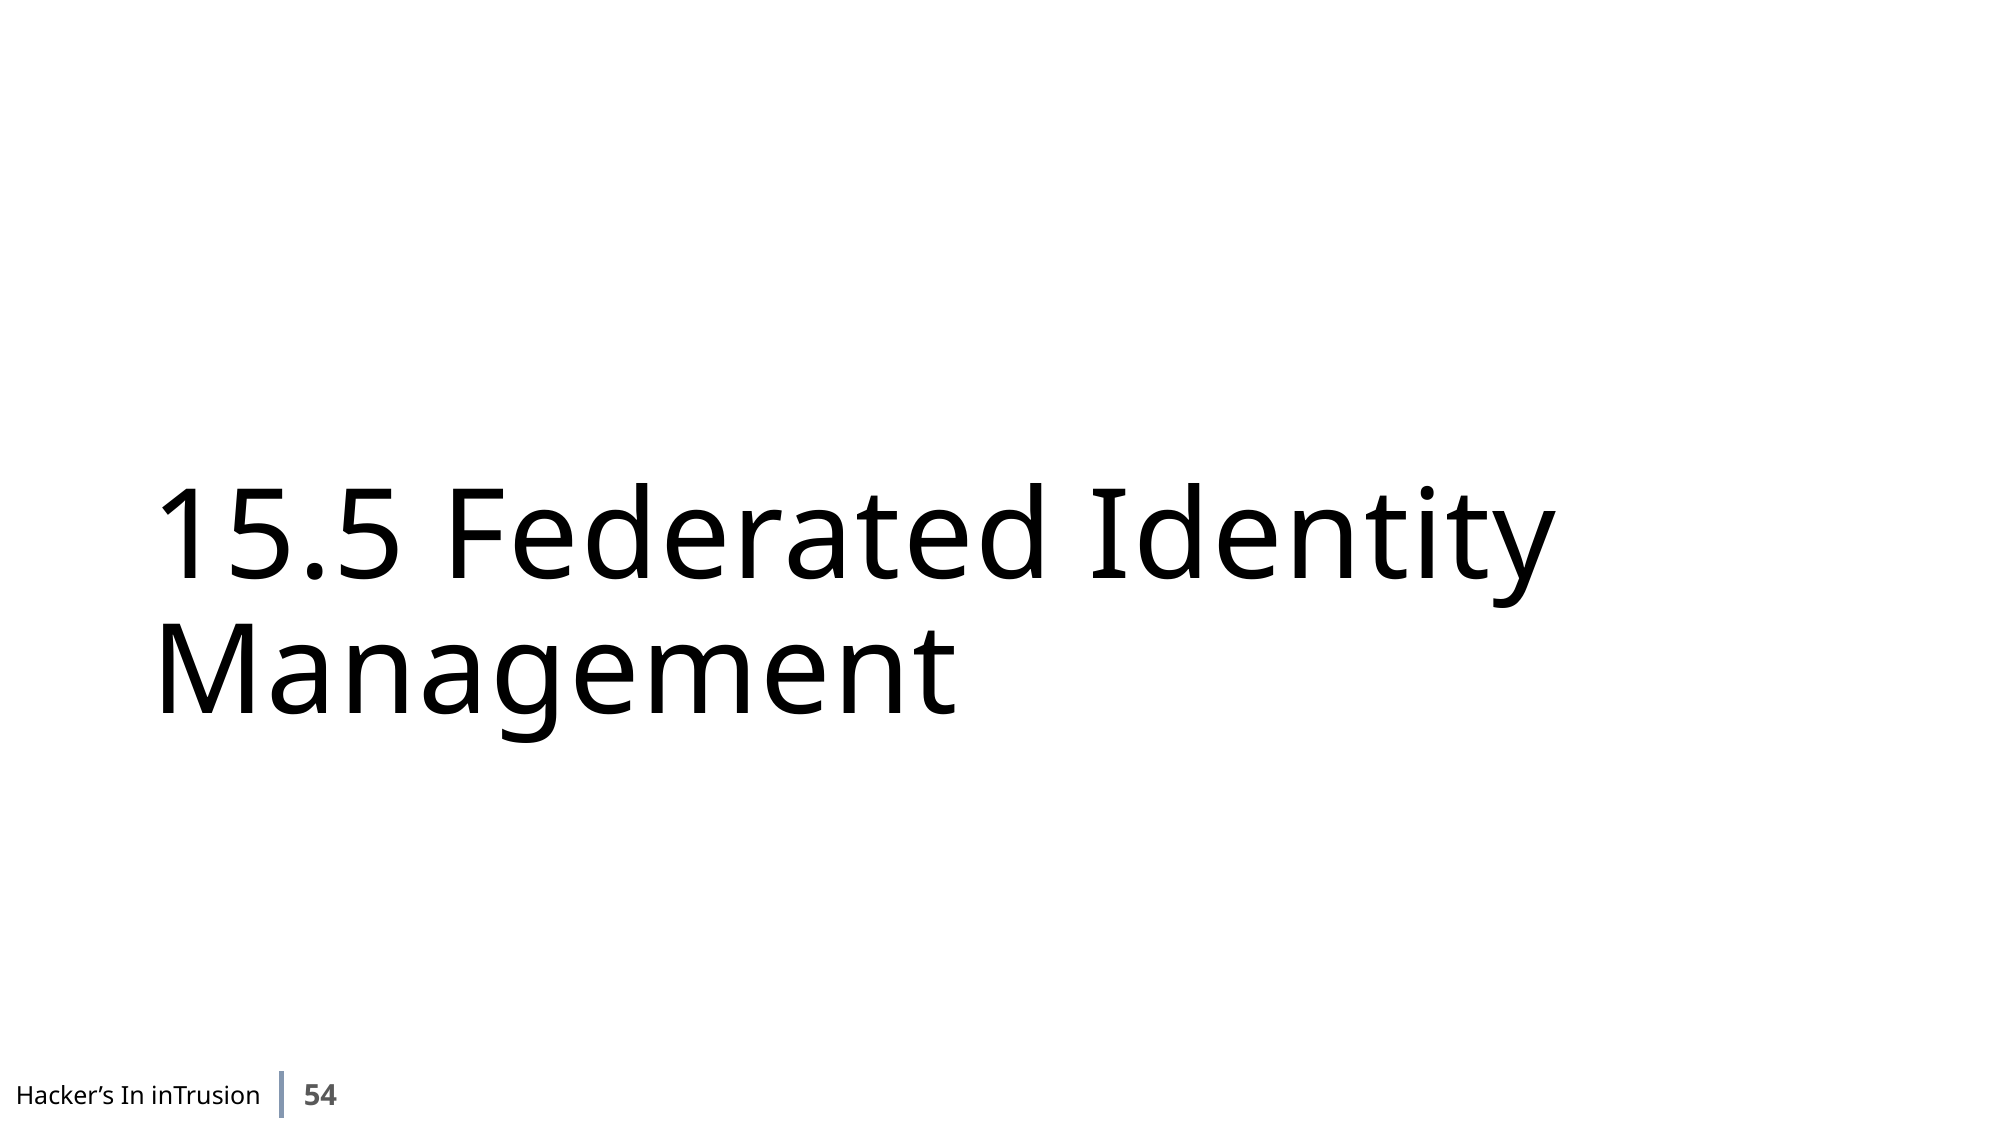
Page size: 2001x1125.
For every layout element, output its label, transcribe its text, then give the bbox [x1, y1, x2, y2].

title 15.5 Federated Identity Management [136, 280, 1862, 749]
